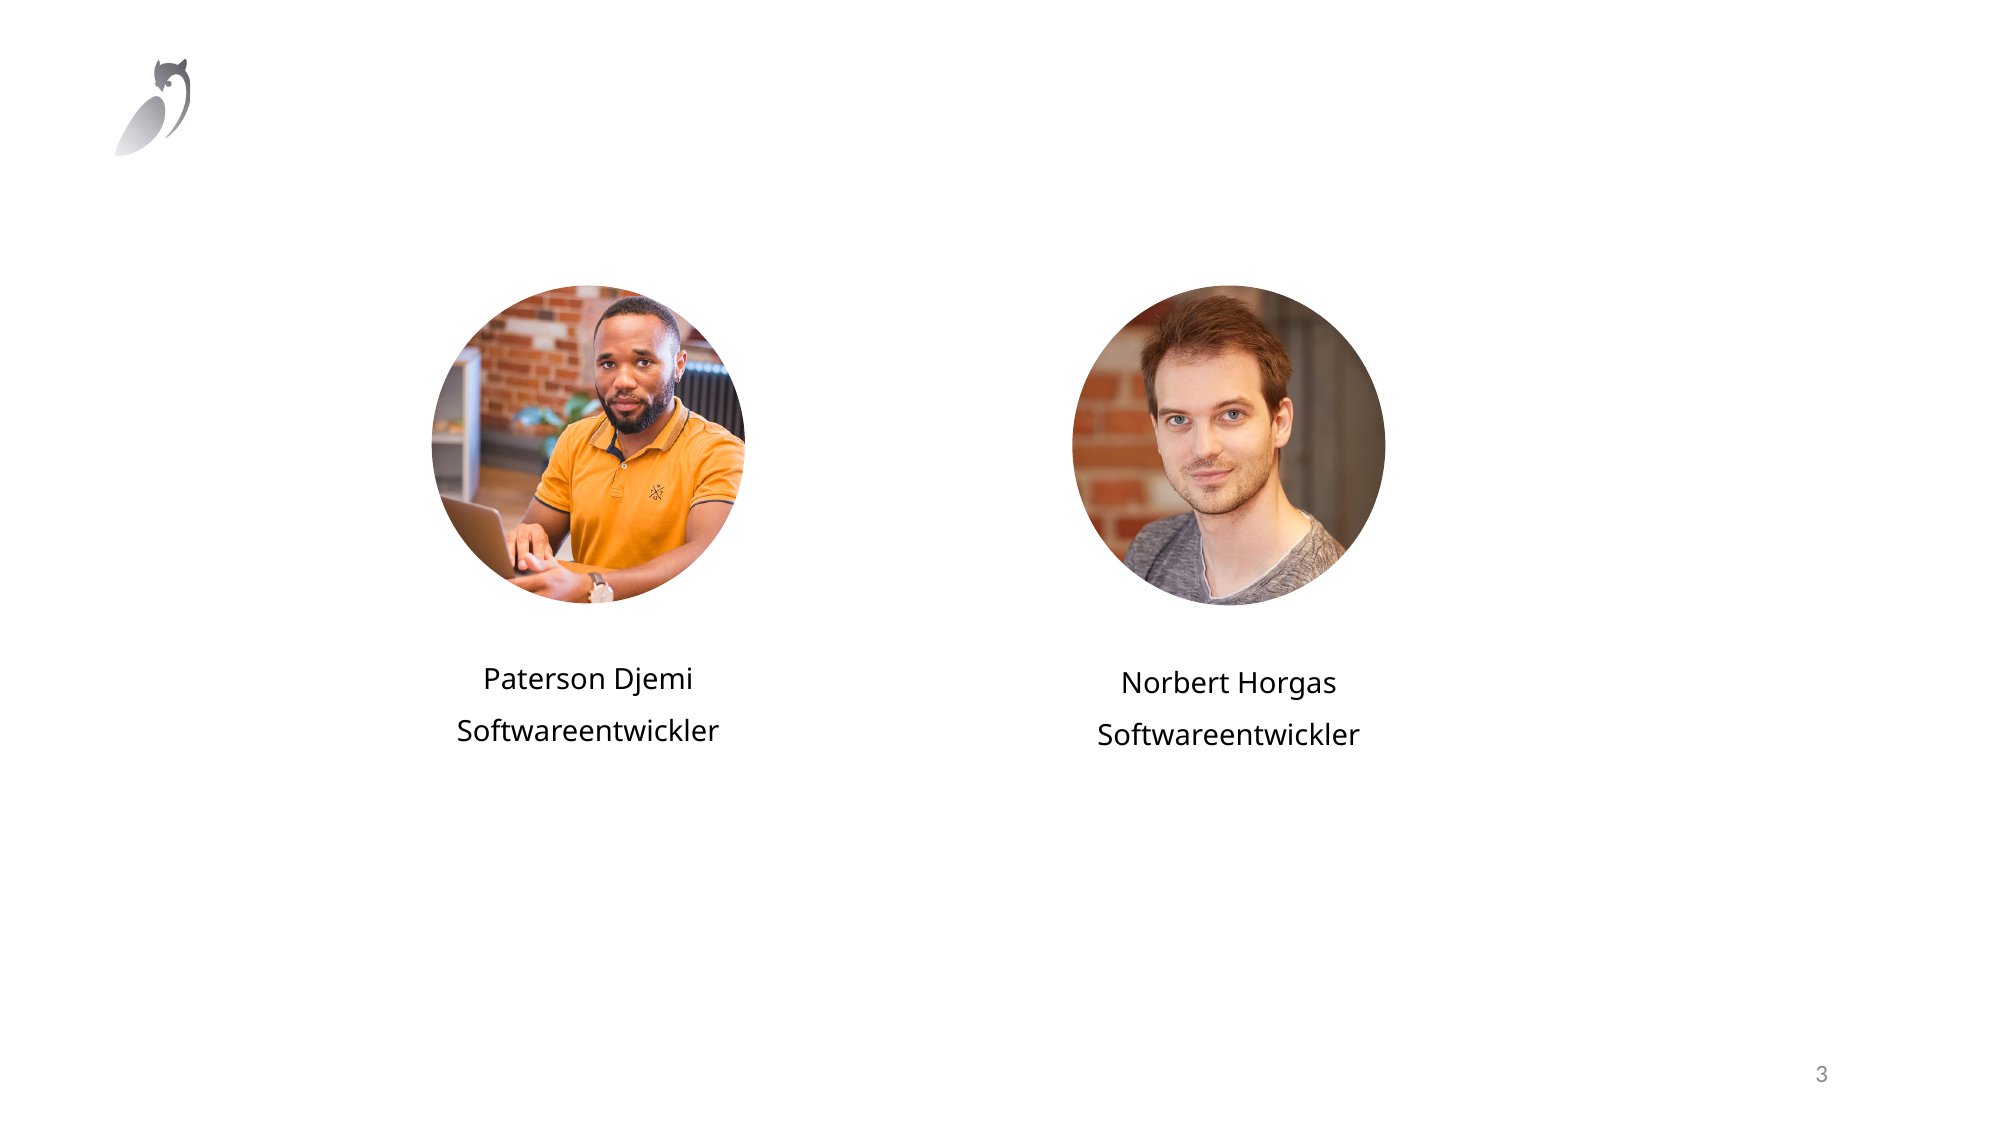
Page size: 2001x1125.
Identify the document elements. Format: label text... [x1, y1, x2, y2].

slide_number 3 [1393, 1042, 1844, 1103]
text_box Norbert Horgas Softwareentwickler [1068, 639, 1390, 759]
text_box Paterson Djemi Softwareentwickler [427, 635, 749, 755]
picture [1072, 285, 1386, 606]
picture [431, 285, 745, 604]
